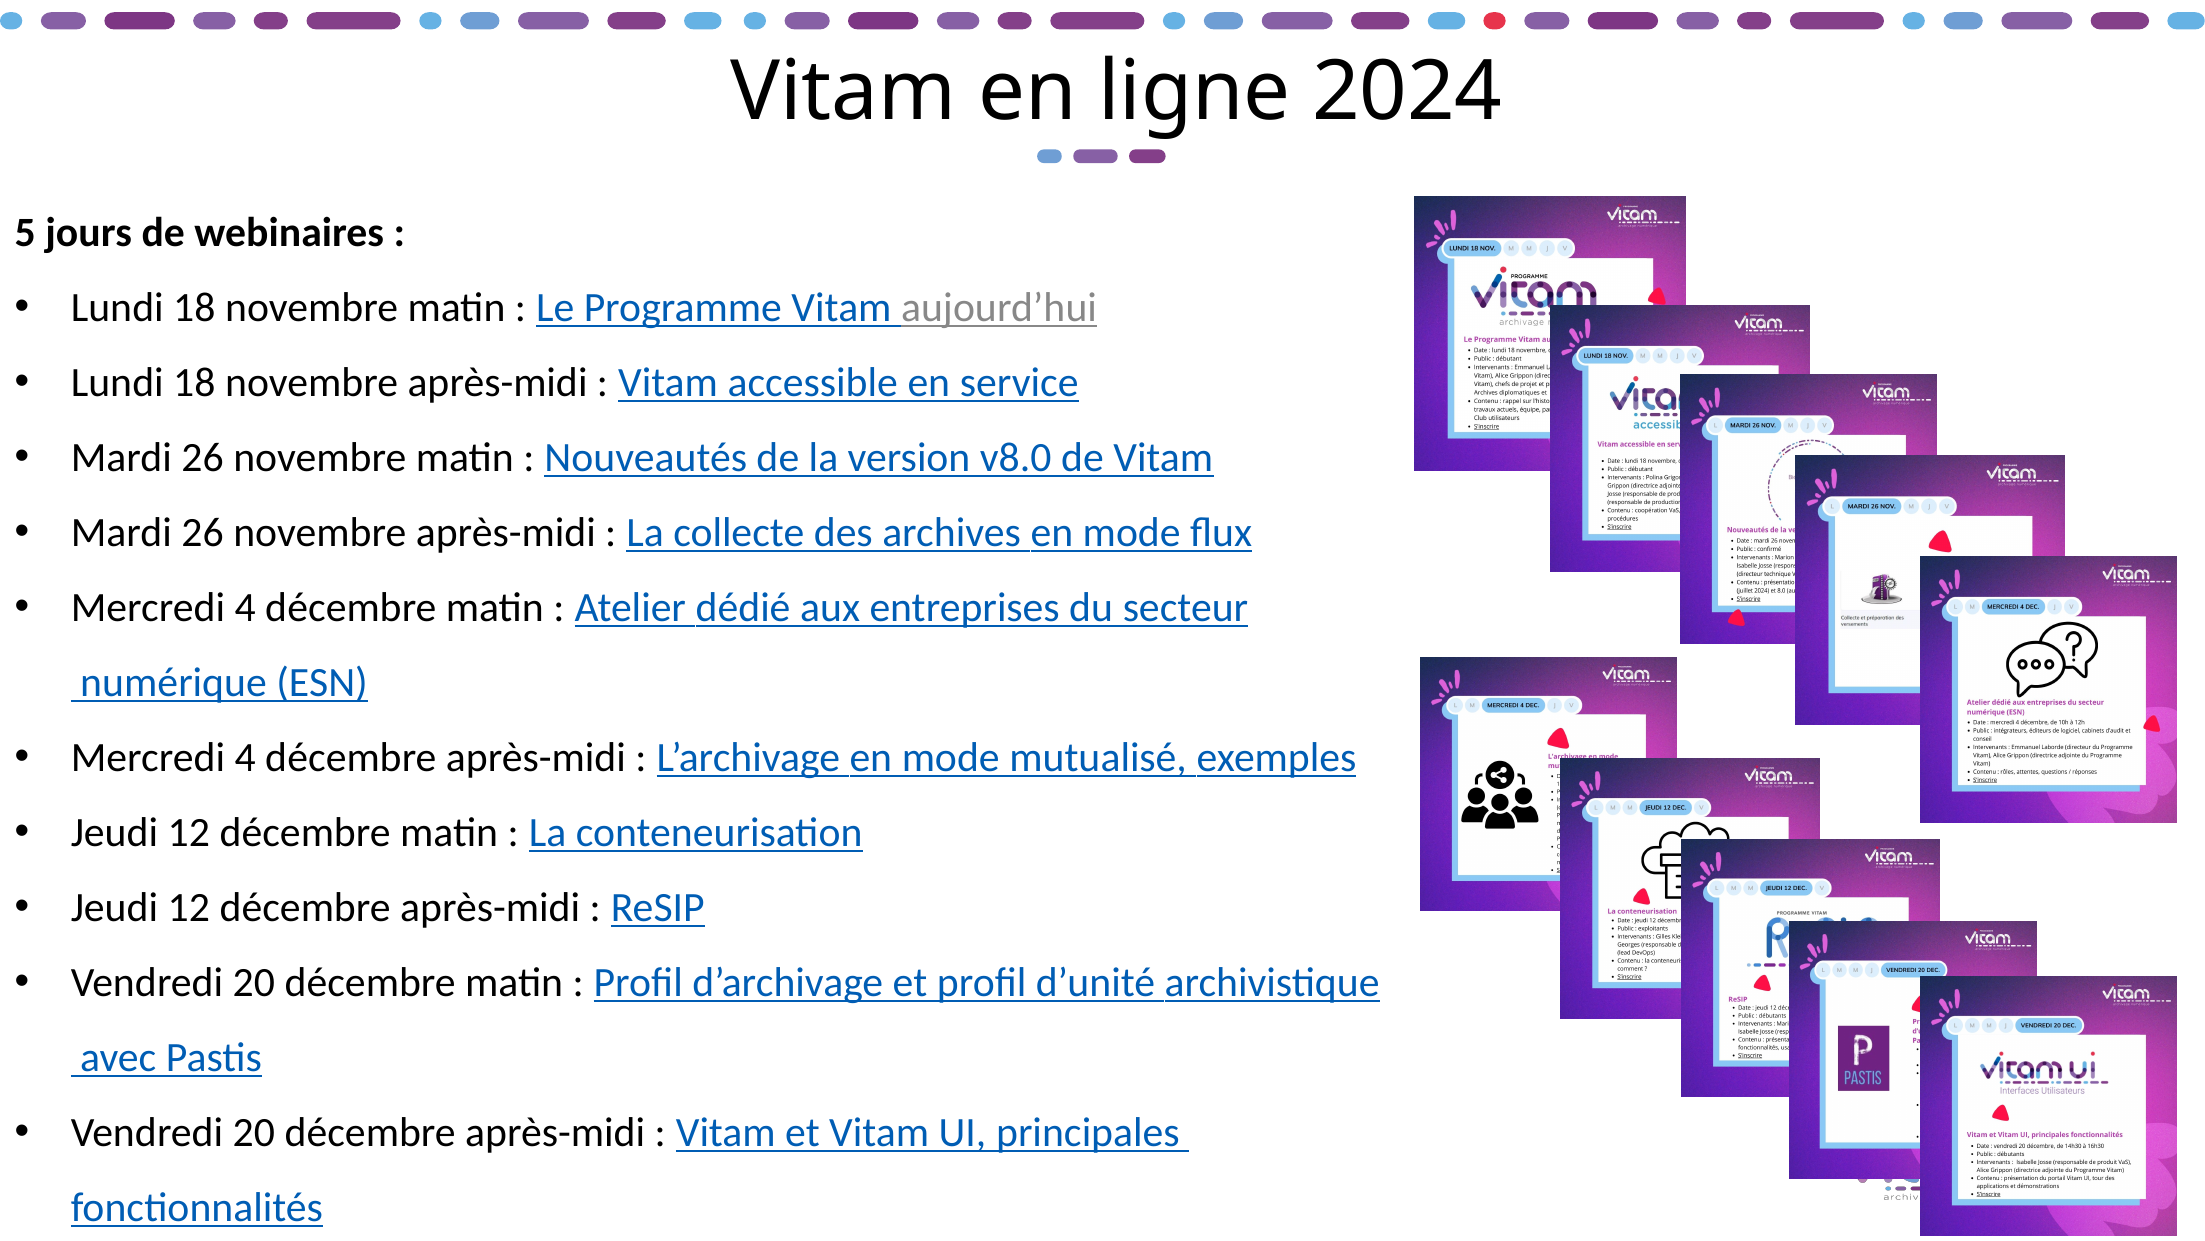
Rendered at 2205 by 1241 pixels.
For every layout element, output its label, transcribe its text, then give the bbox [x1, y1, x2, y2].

text_box [1129, 149, 1166, 164]
text_box [1037, 149, 1062, 164]
text_box 5 jours de webinaires : Lundi 18 novembre matin : Le Programme Vitam aujourd’hui Lundi 18 novembre après-midi : Vitam accessible en service Mardi 26 novembre matin : Nouveautés de la version v8.0 de Vitam Mardi 26 novembre après-midi : La collecte des archives en mode flux Mercredi 4 décembre matin : Atelier dédié aux entreprises du secteur numérique (ESN) Mercredi 4 décembre après-midi : L’archivage en mode mutualisé, exemples Jeudi 12 décembre matin : La conteneurisation Jeudi 12 décembre après-midi : ReSIP Vendredi 20 décembre matin : Profil d’archivage et profil d’unité archivistique avec Pastis Vendredi 20 décembre après-midi : Vitam et Vitam UI, principales fonctionnalités [0, 172, 1421, 1238]
text_box [1073, 149, 1118, 164]
picture [1420, 656, 2177, 1236]
text_box Vitam en ligne 2024 [360, 19, 1874, 167]
picture [1414, 195, 2177, 823]
